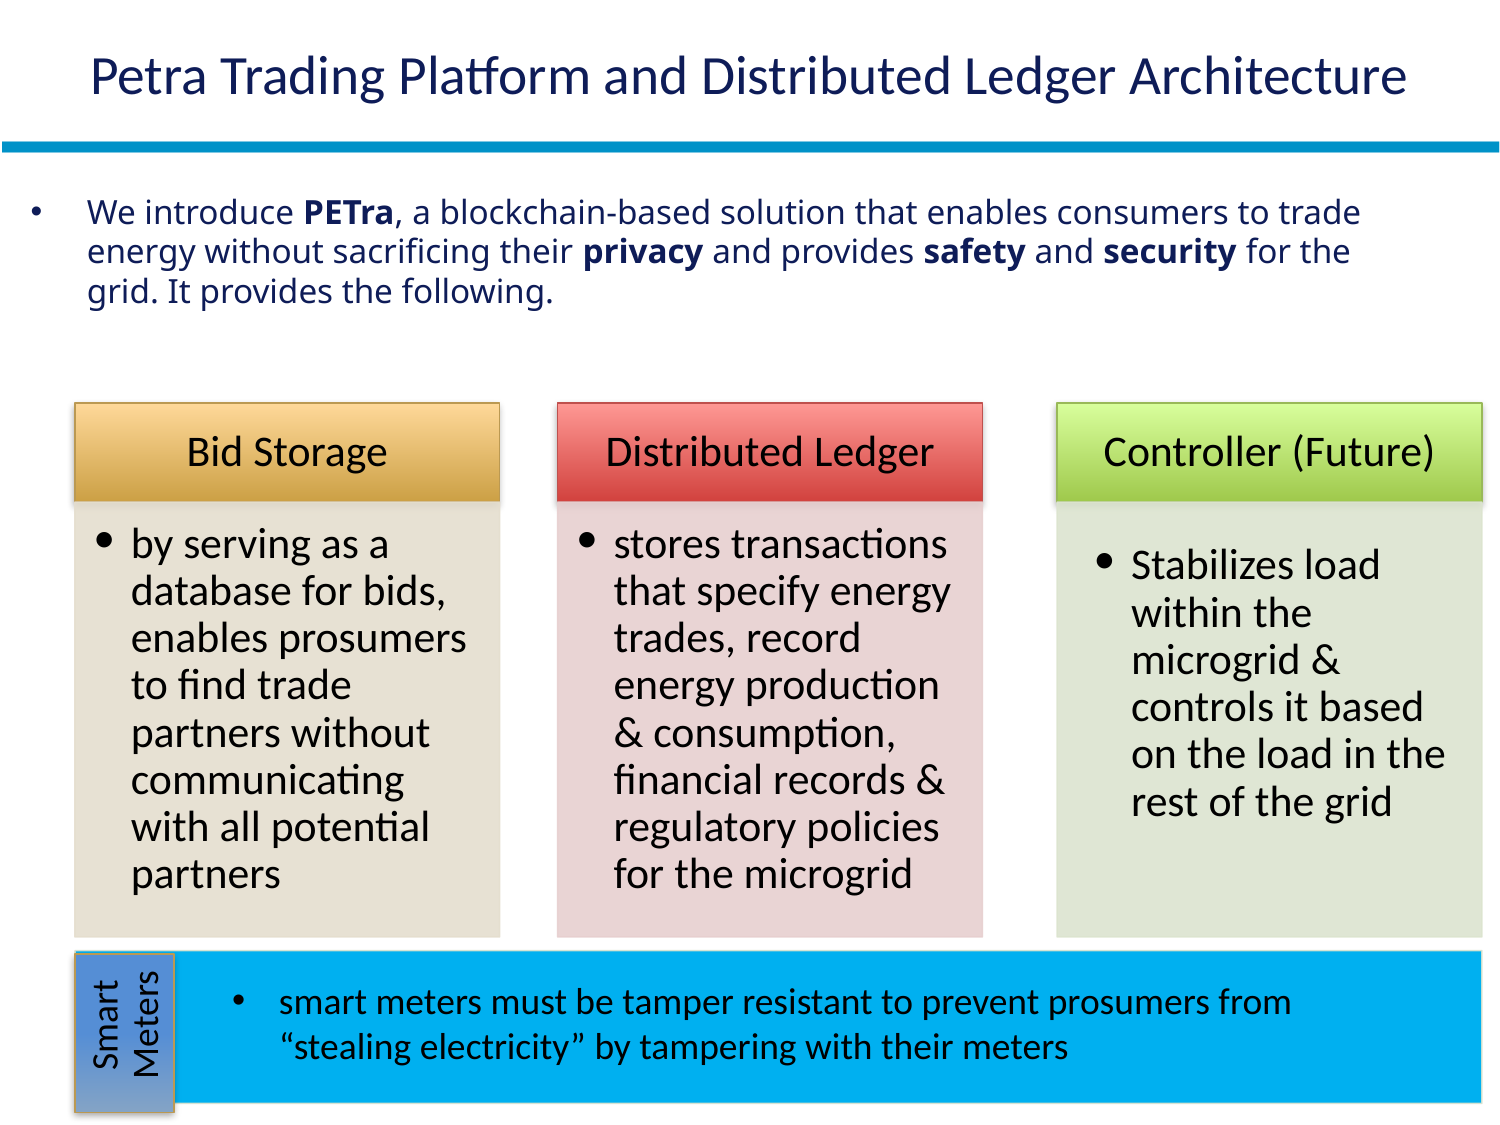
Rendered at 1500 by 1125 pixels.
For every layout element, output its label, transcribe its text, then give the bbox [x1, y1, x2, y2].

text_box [36, 974, 213, 1075]
text_box Distributed Ledger [557, 402, 983, 502]
text_box Stabilizes load within the microgrid & controls it based on the load in the rest of the grid [1075, 523, 1500, 959]
text_box [1057, 502, 1482, 937]
picture [1, 0, 1500, 141]
text_box by serving as a database for bids, enables prosumers to find trade partners without communicating with all potential partners [74, 502, 500, 937]
text_box [75, 950, 1482, 1104]
text_box stores transactions that specify energy trades, record energy production & consumption, financial records & regulatory policies for the microgrid [557, 502, 983, 937]
text_box Controller (Future) [1057, 402, 1482, 502]
title Petra Trading Platform and Distributed Ledger Architecture [75, 9, 1425, 135]
text_box smart meters must be tamper resistant to prevent prosumers from “stealing electricity” by tampering with their meters [213, 958, 1433, 1104]
list We introduce PETra, a blockchain-based solution that enables consumers to trade energy without sacrificing their privacy and provides safety and security for the grid. It provides the following. [15, 183, 1394, 926]
picture [1, 153, 1500, 1125]
text_box Bid Storage [74, 402, 500, 502]
